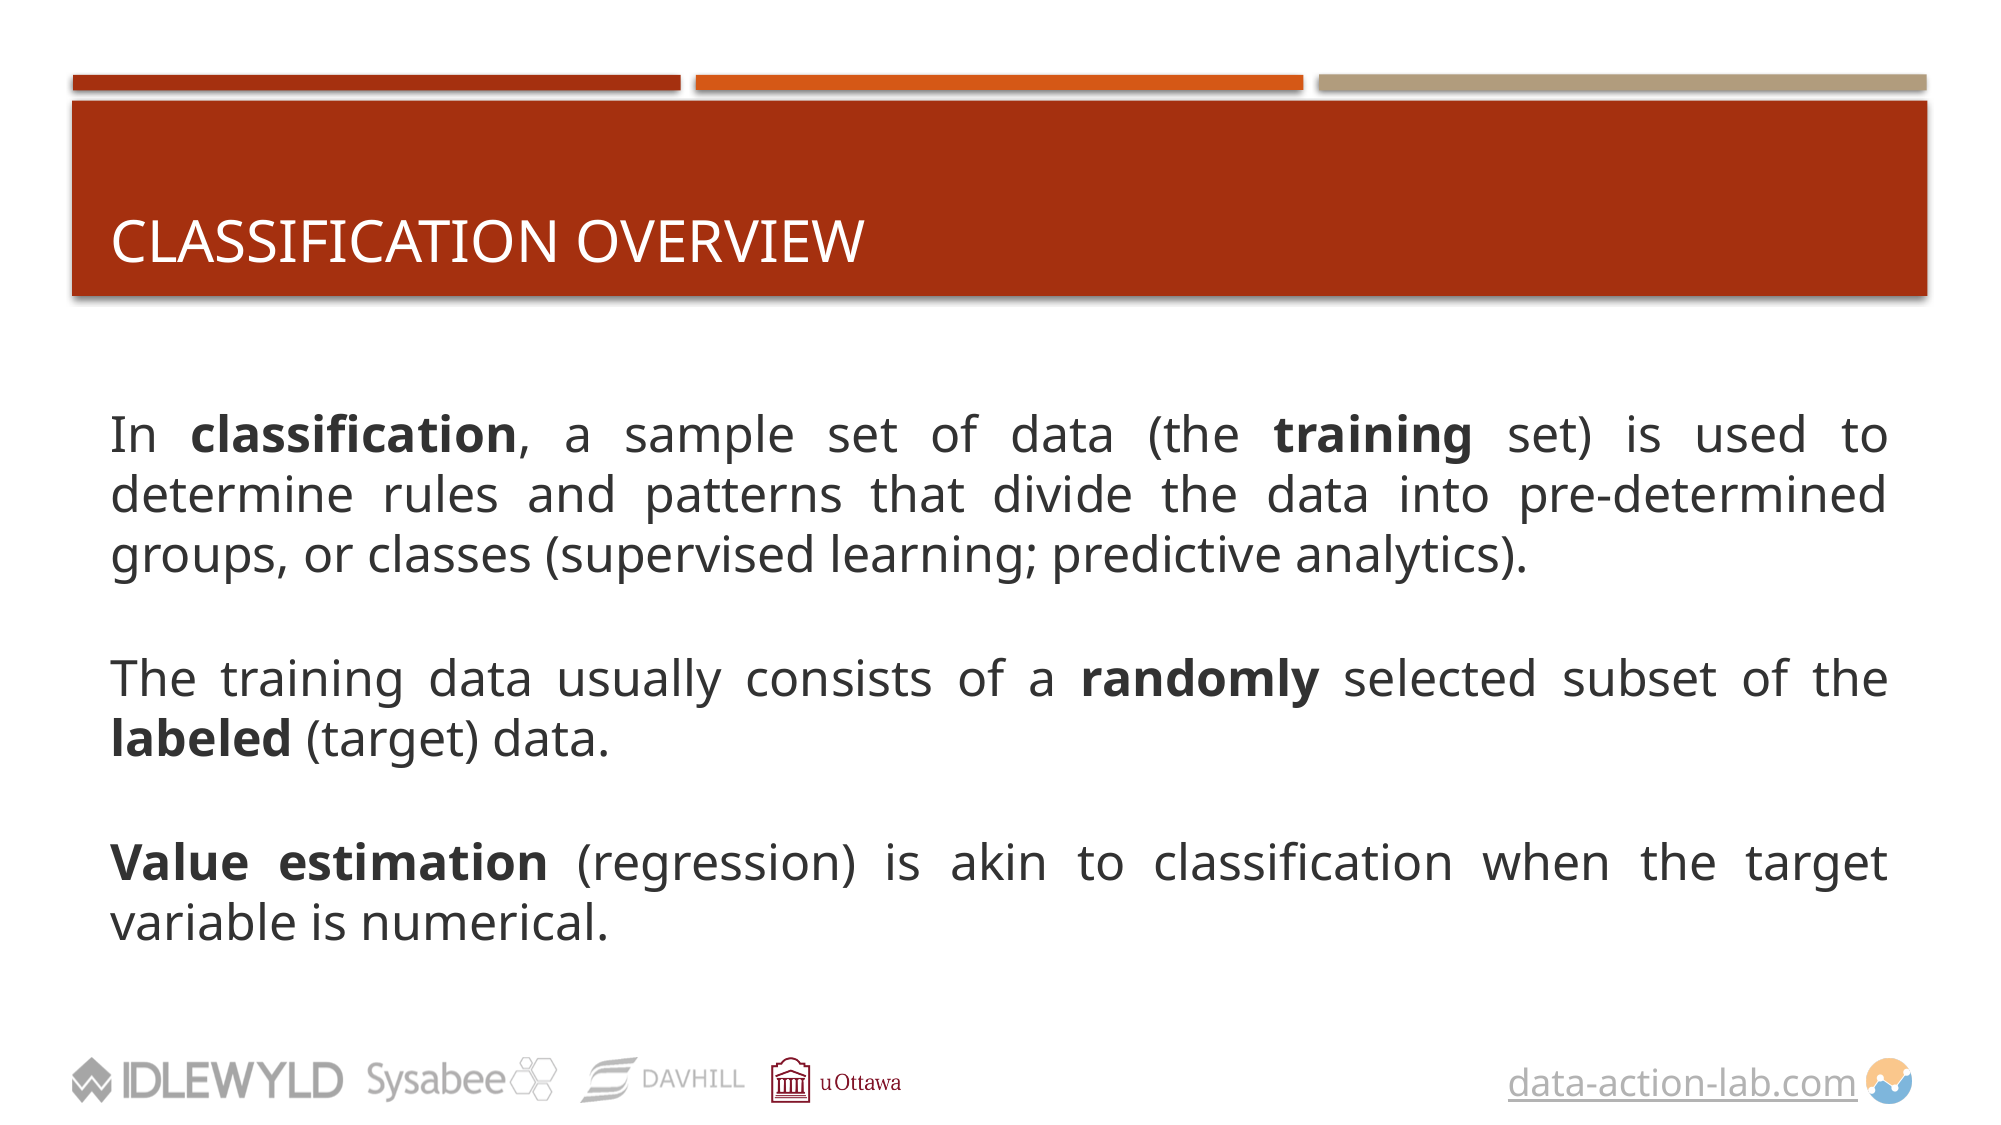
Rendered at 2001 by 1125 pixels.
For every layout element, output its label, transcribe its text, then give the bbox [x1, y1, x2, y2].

picture [72, 1057, 745, 1103]
picture [771, 1057, 901, 1103]
title Classification Overview [95, 115, 1905, 282]
list In classification, a sample set of data (the training set) is used to determine rules and patterns that divide the data into pre-determined groups, or classes (supervised learning; predictive analytics). The training data usually consists of a randomly selected subset of the labeled (target) data. Value estimation (regression) is akin to classification when the target variable is numerical. [95, 357, 1905, 1037]
